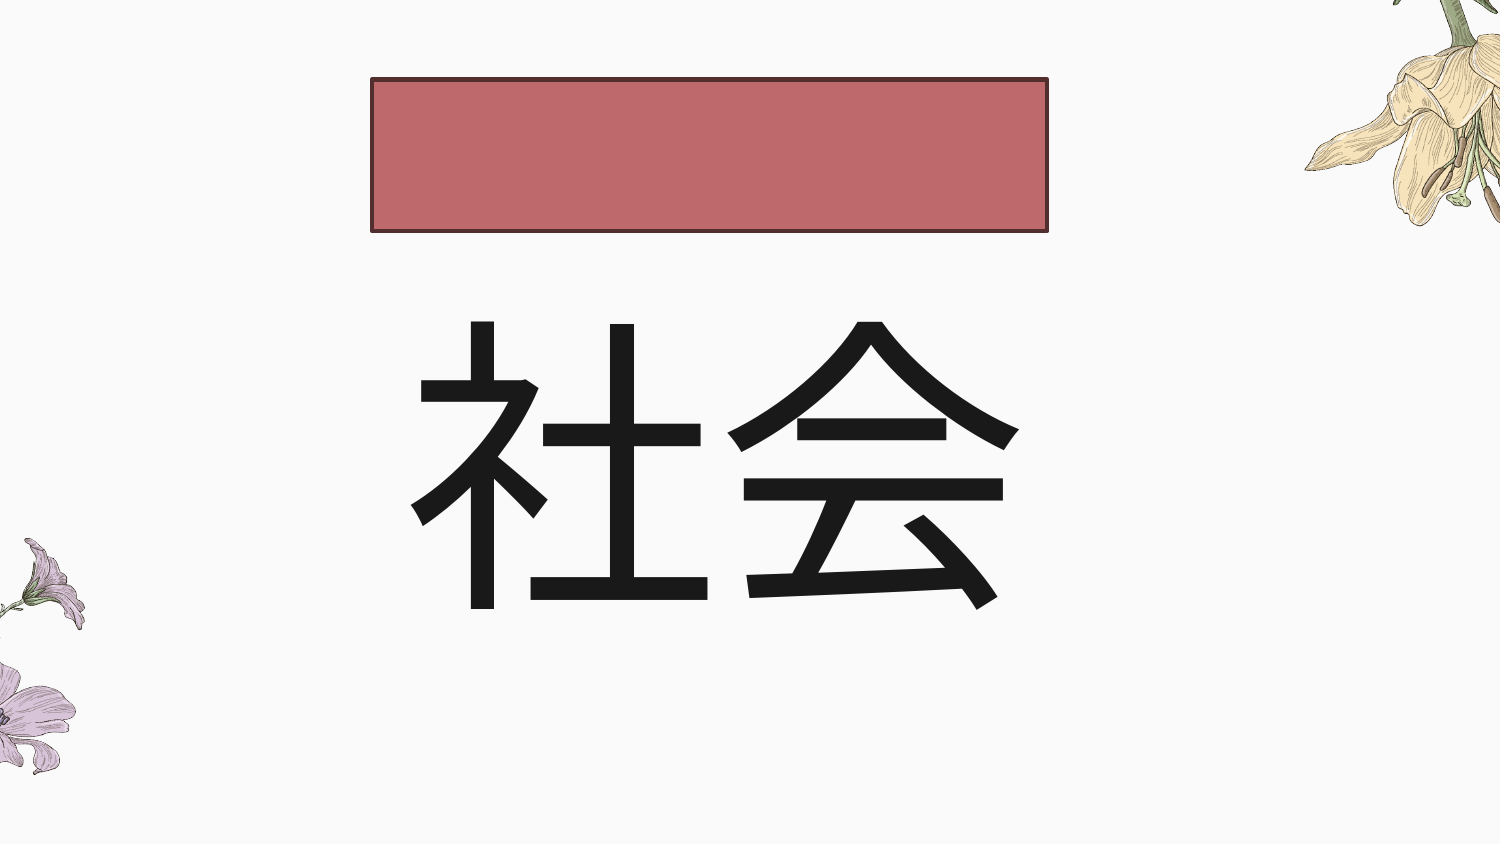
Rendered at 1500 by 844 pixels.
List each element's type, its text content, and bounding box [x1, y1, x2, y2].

picture [0, 462, 206, 844]
text_box 社会 [389, 264, 1045, 655]
text_box [370, 77, 1049, 233]
picture [1261, 0, 1500, 262]
